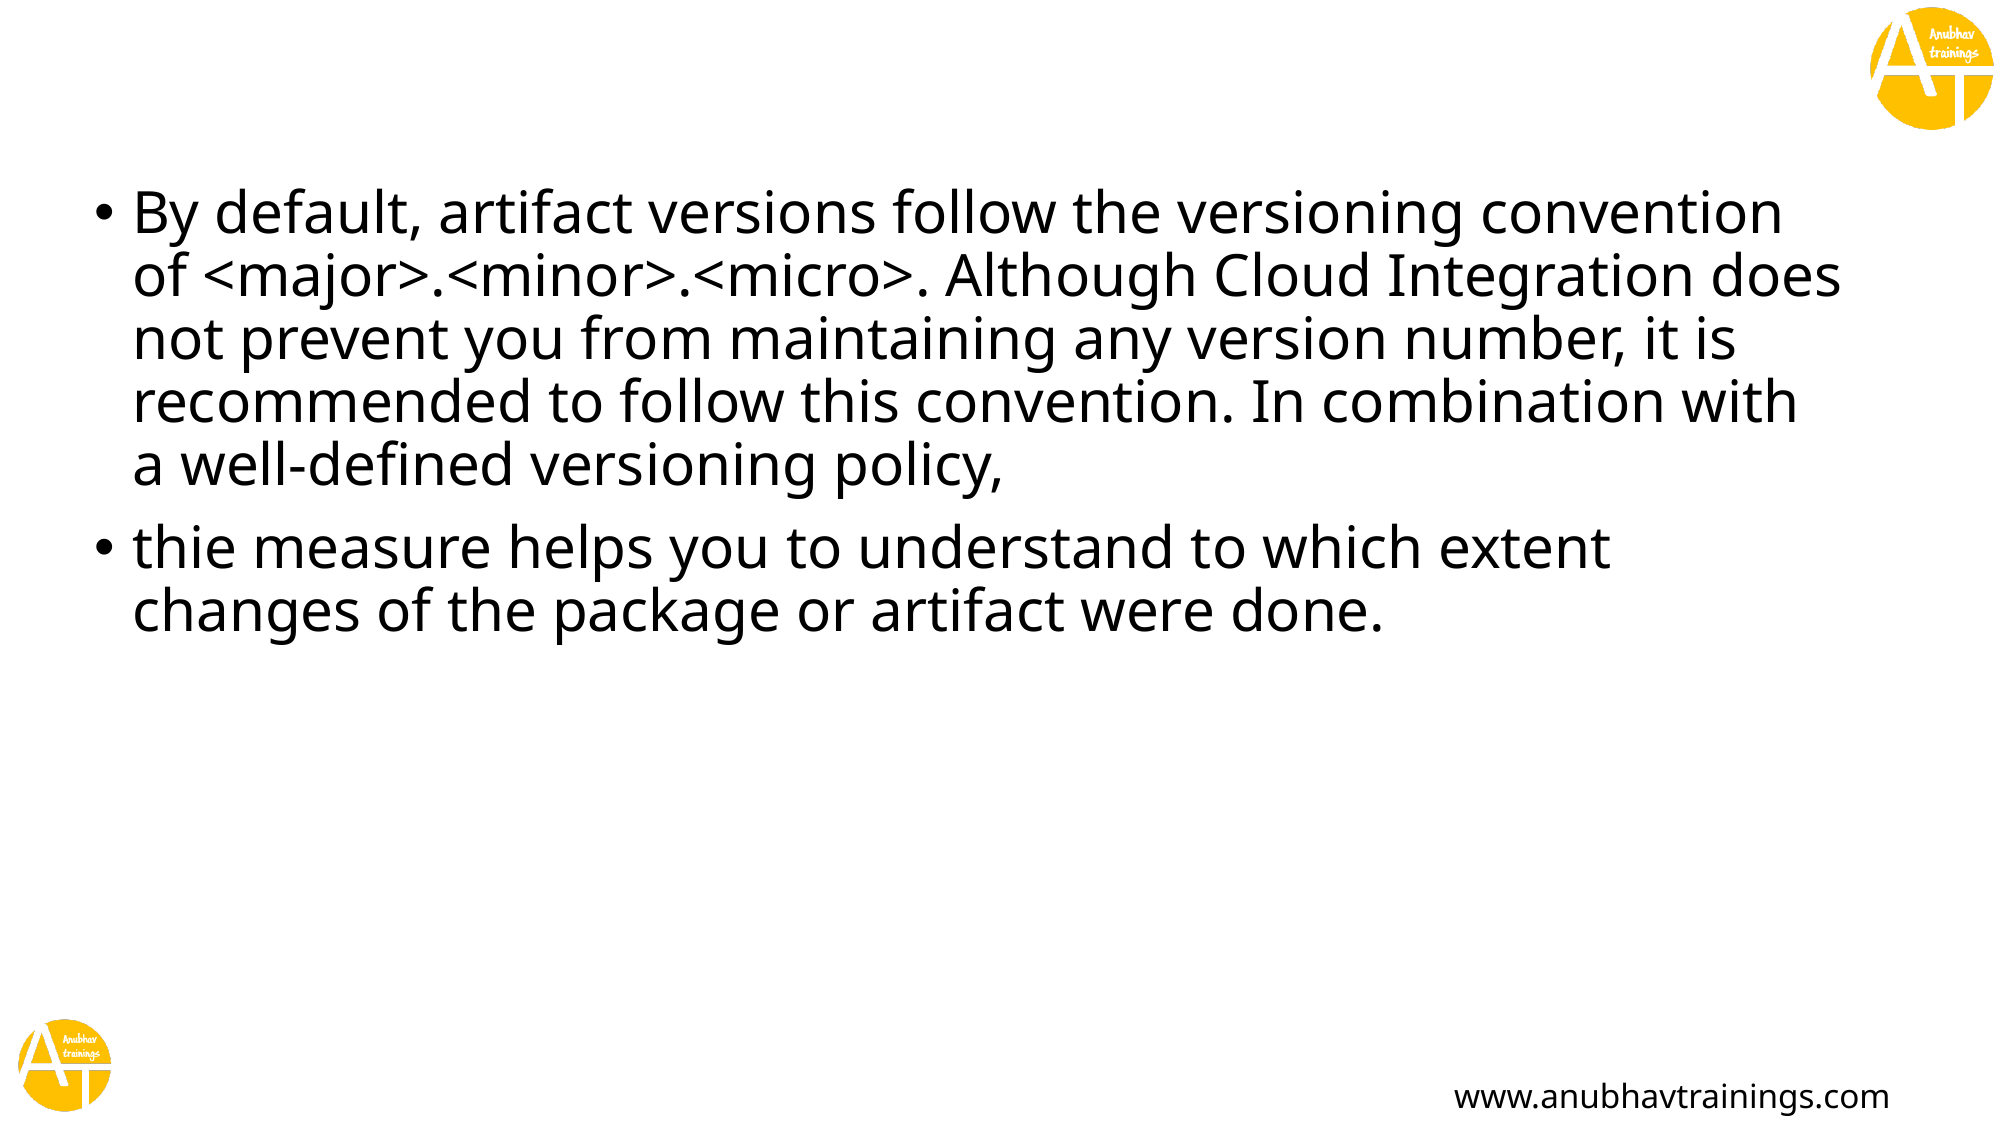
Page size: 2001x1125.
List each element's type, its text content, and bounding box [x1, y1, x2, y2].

picture [1858, 0, 2000, 140]
picture [9, 1013, 116, 1119]
text_box www.anubhavtrainings.com [1439, 1067, 2000, 1123]
list By default, artifact versions follow the versioning convention of <major>.<minor>.<micro>. Although Cloud Integration does not prevent you from maintaining any version number, it is recommended to follow this convention. In combination with a well-defined versioning policy, thie measure helps you to understand to which extent changes of the package or artifact were done. [79, 175, 1863, 1014]
